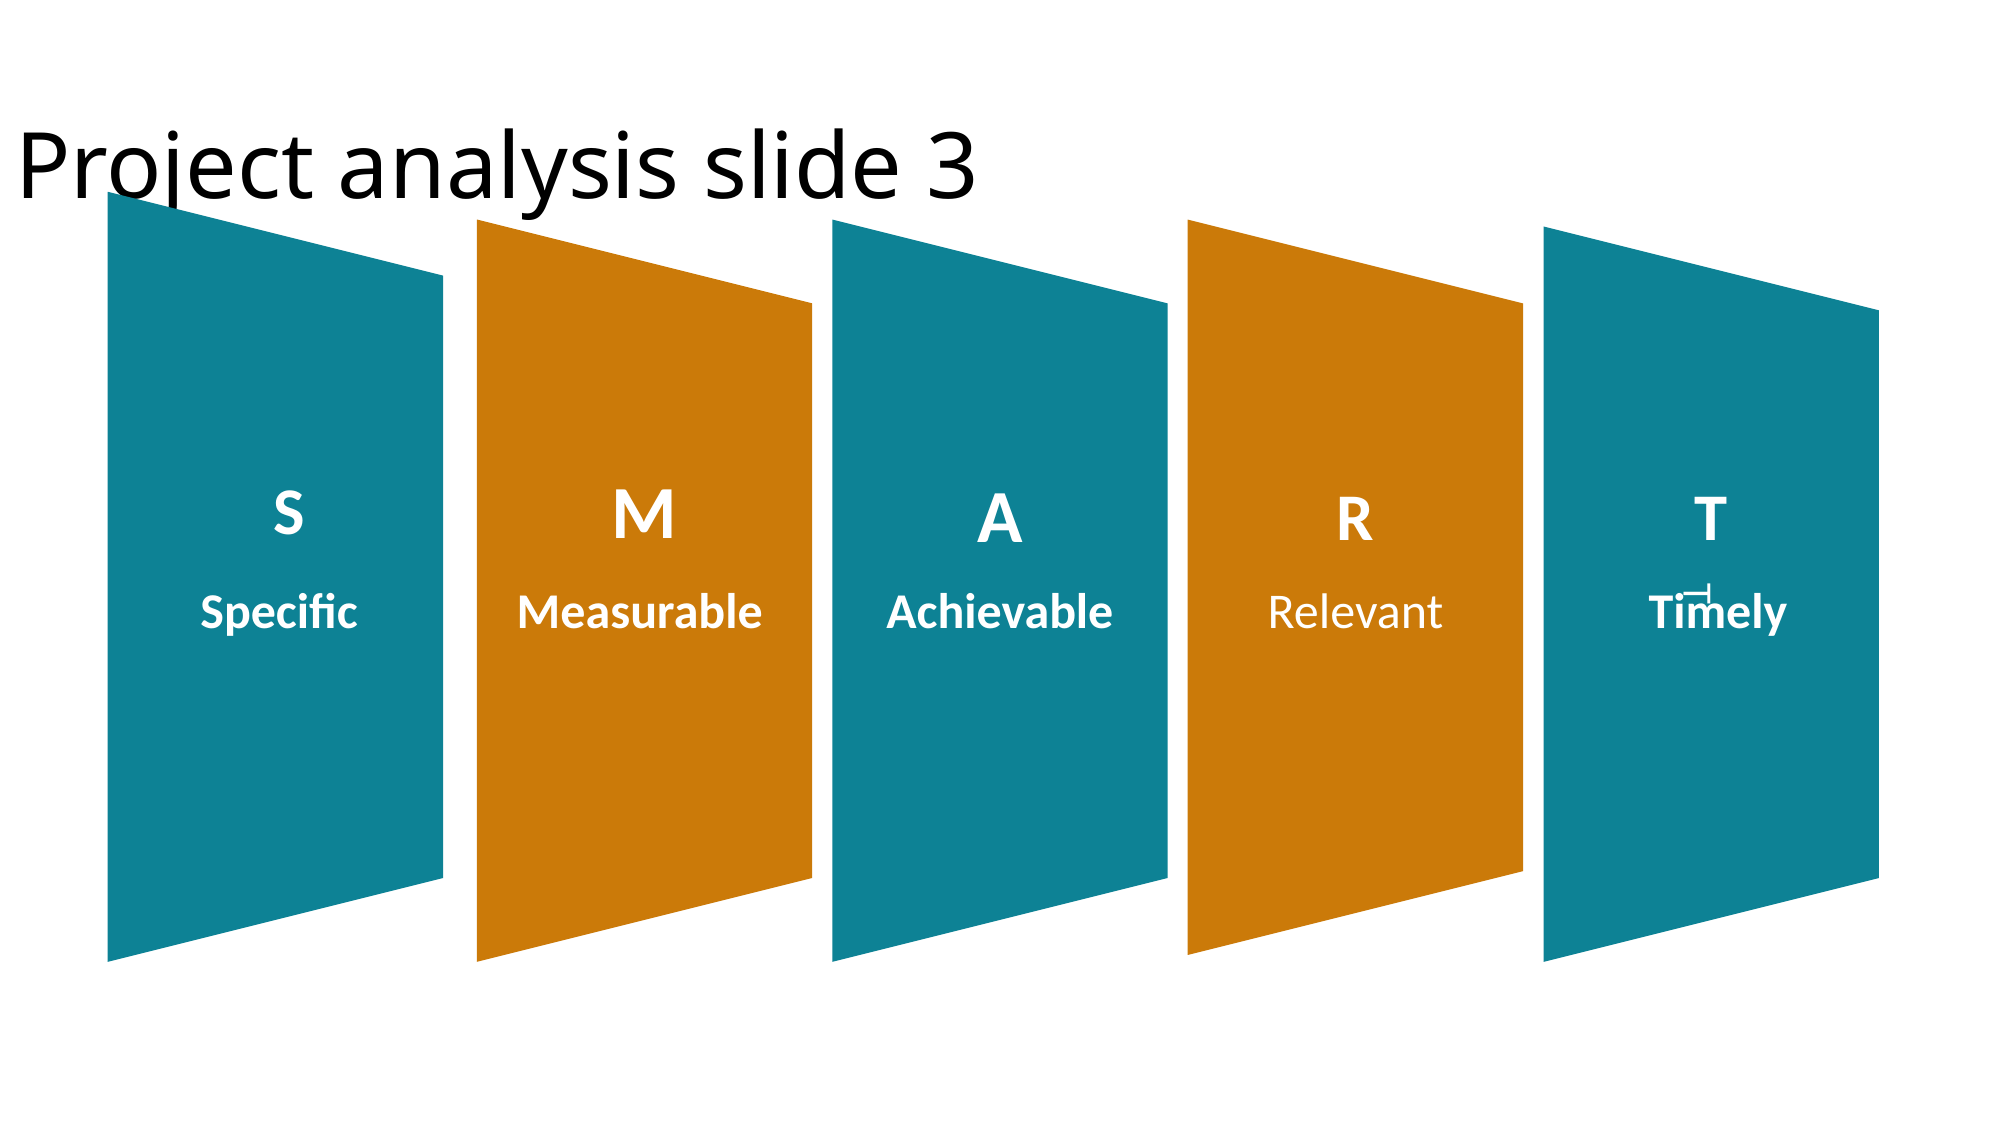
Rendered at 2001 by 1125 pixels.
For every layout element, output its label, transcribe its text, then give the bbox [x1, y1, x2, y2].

text_box S [176, 468, 402, 549]
text_box Specific [145, 599, 433, 639]
text_box Measurable [500, 599, 789, 639]
text_box Achievable [856, 599, 1144, 639]
text_box [1186, 218, 1525, 957]
text_box T [1598, 473, 1824, 554]
title Project analysis slide 3 [0, 59, 1725, 278]
text_box Relevant [1191, 599, 1520, 639]
text_box Timely [1556, 599, 1879, 639]
text_box [106, 190, 445, 964]
text_box [831, 218, 1169, 964]
text_box [475, 218, 814, 964]
text_box M [531, 463, 757, 554]
text_box A [887, 467, 1113, 558]
text_box R [1242, 473, 1468, 554]
text_box T [1542, 225, 1880, 964]
